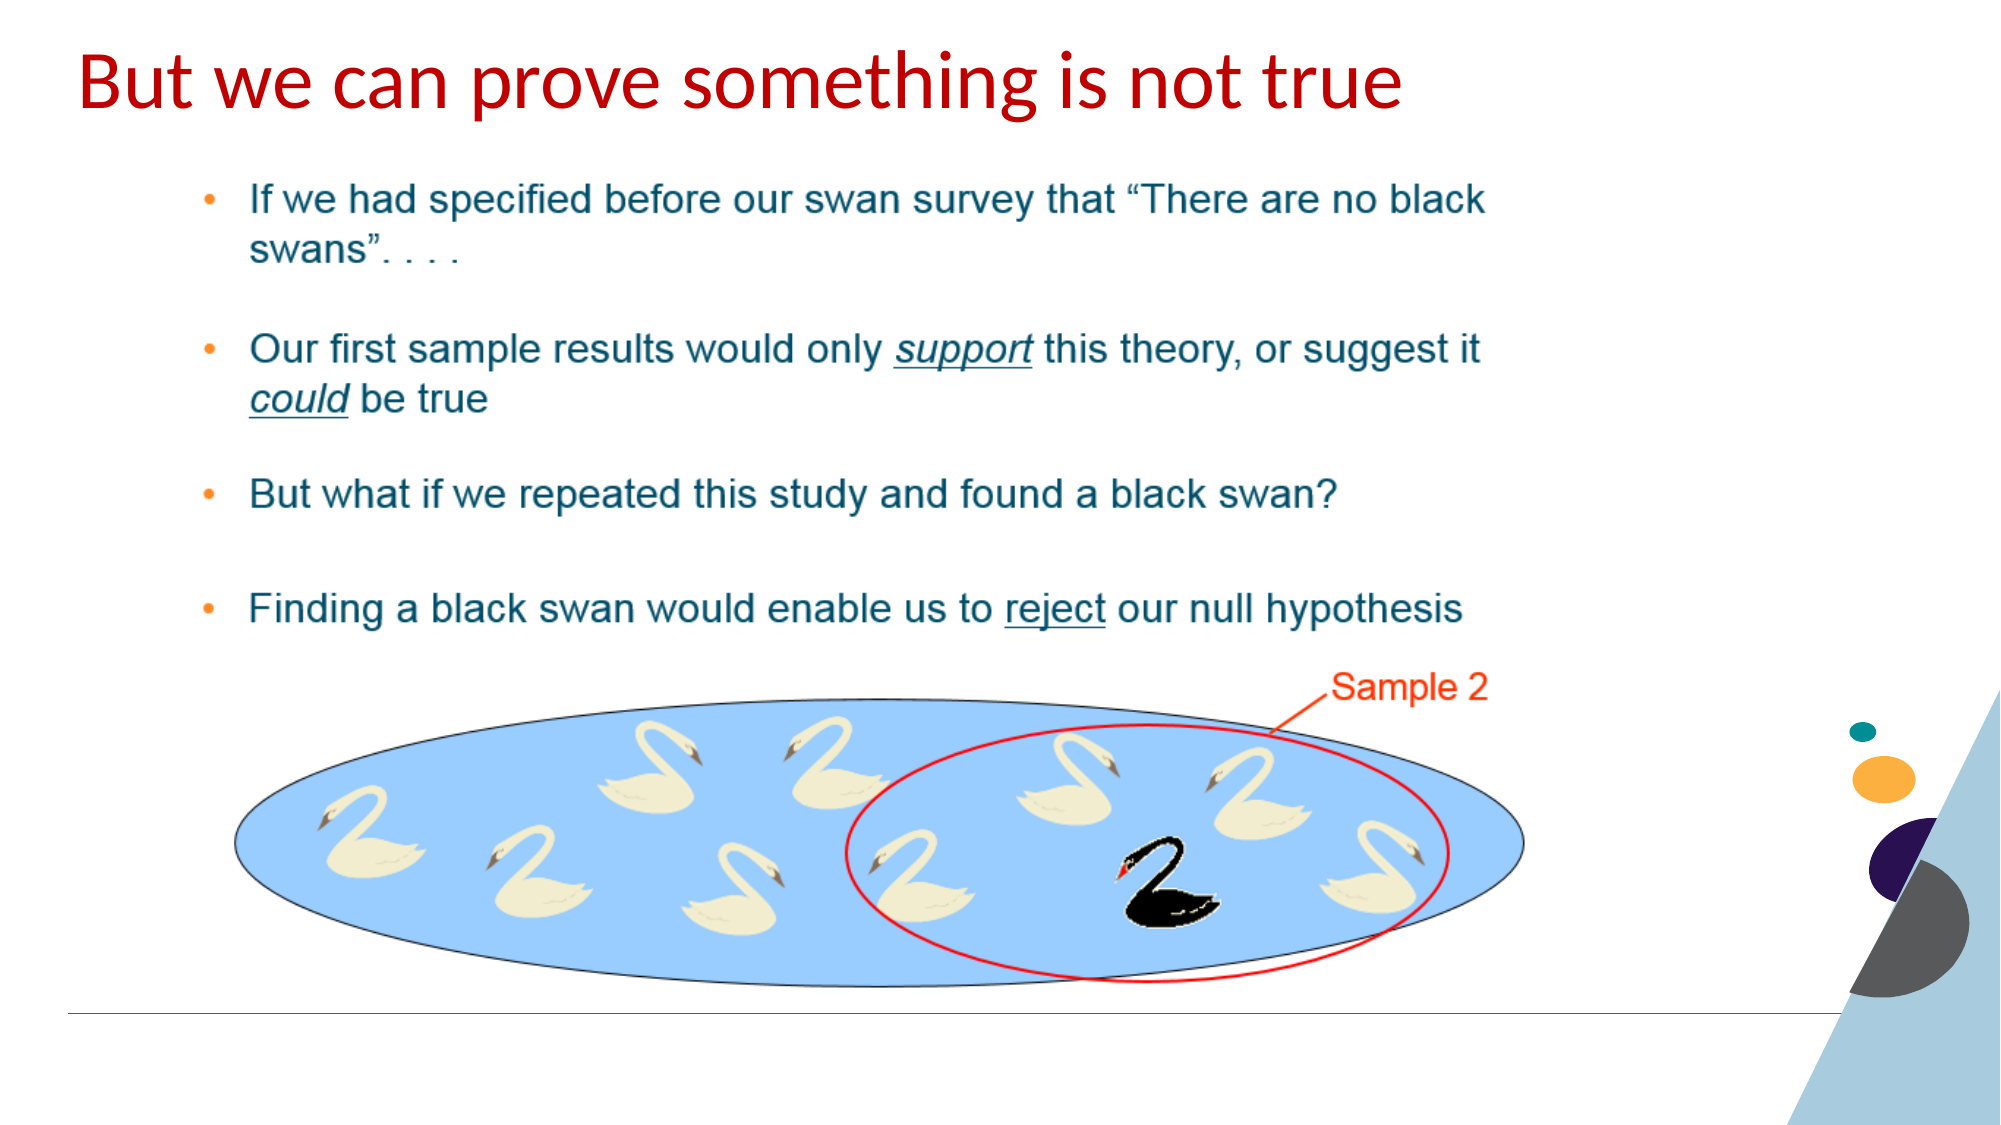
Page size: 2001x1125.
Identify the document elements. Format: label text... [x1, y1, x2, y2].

text_box But we can prove something is not true [63, 36, 1421, 132]
picture [170, 134, 1555, 998]
